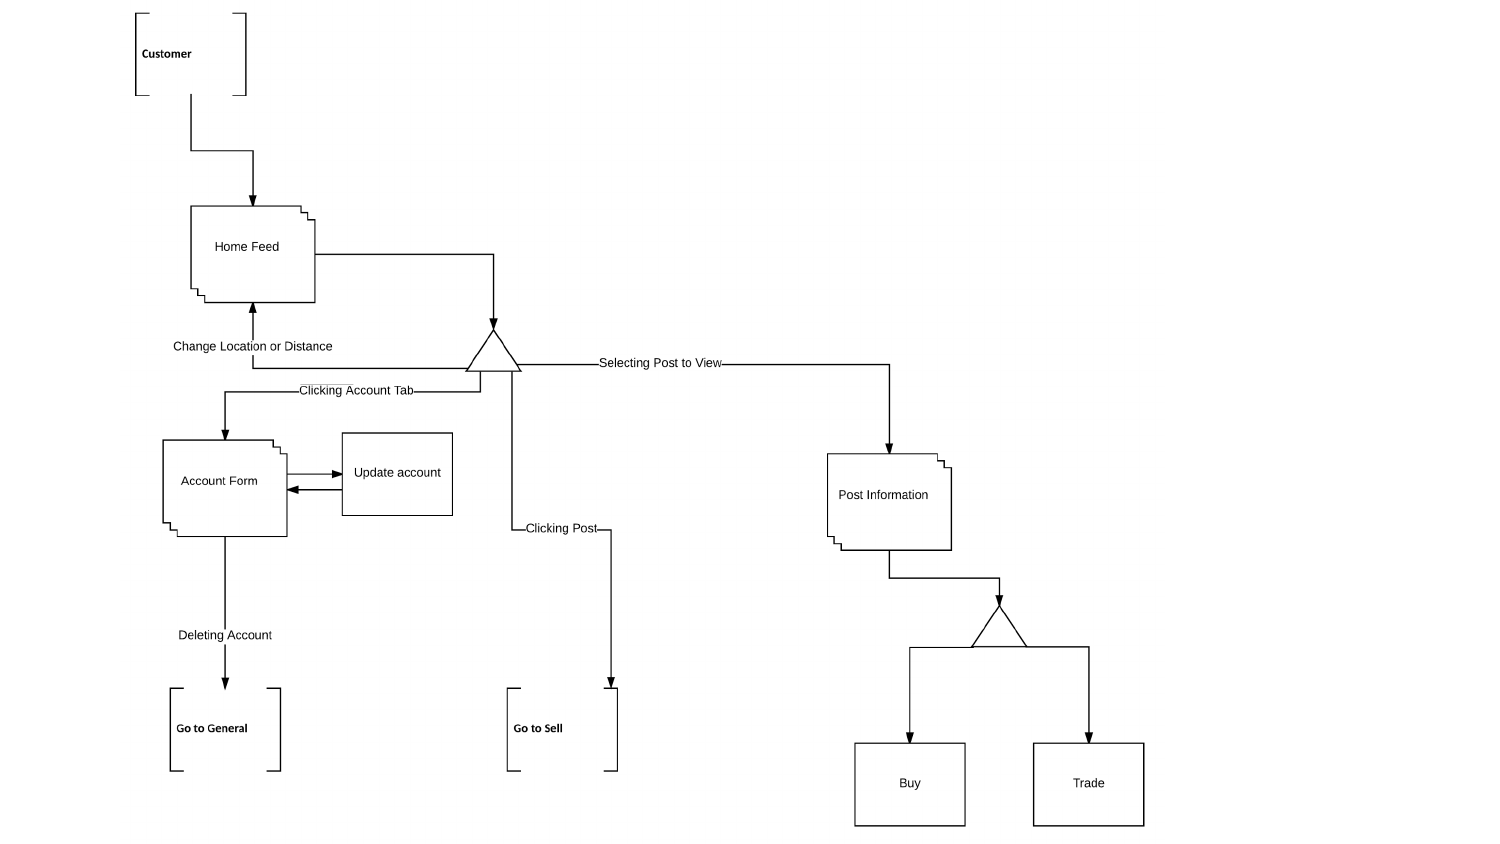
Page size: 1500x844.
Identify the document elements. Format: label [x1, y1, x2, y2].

picture [120, 0, 1166, 844]
